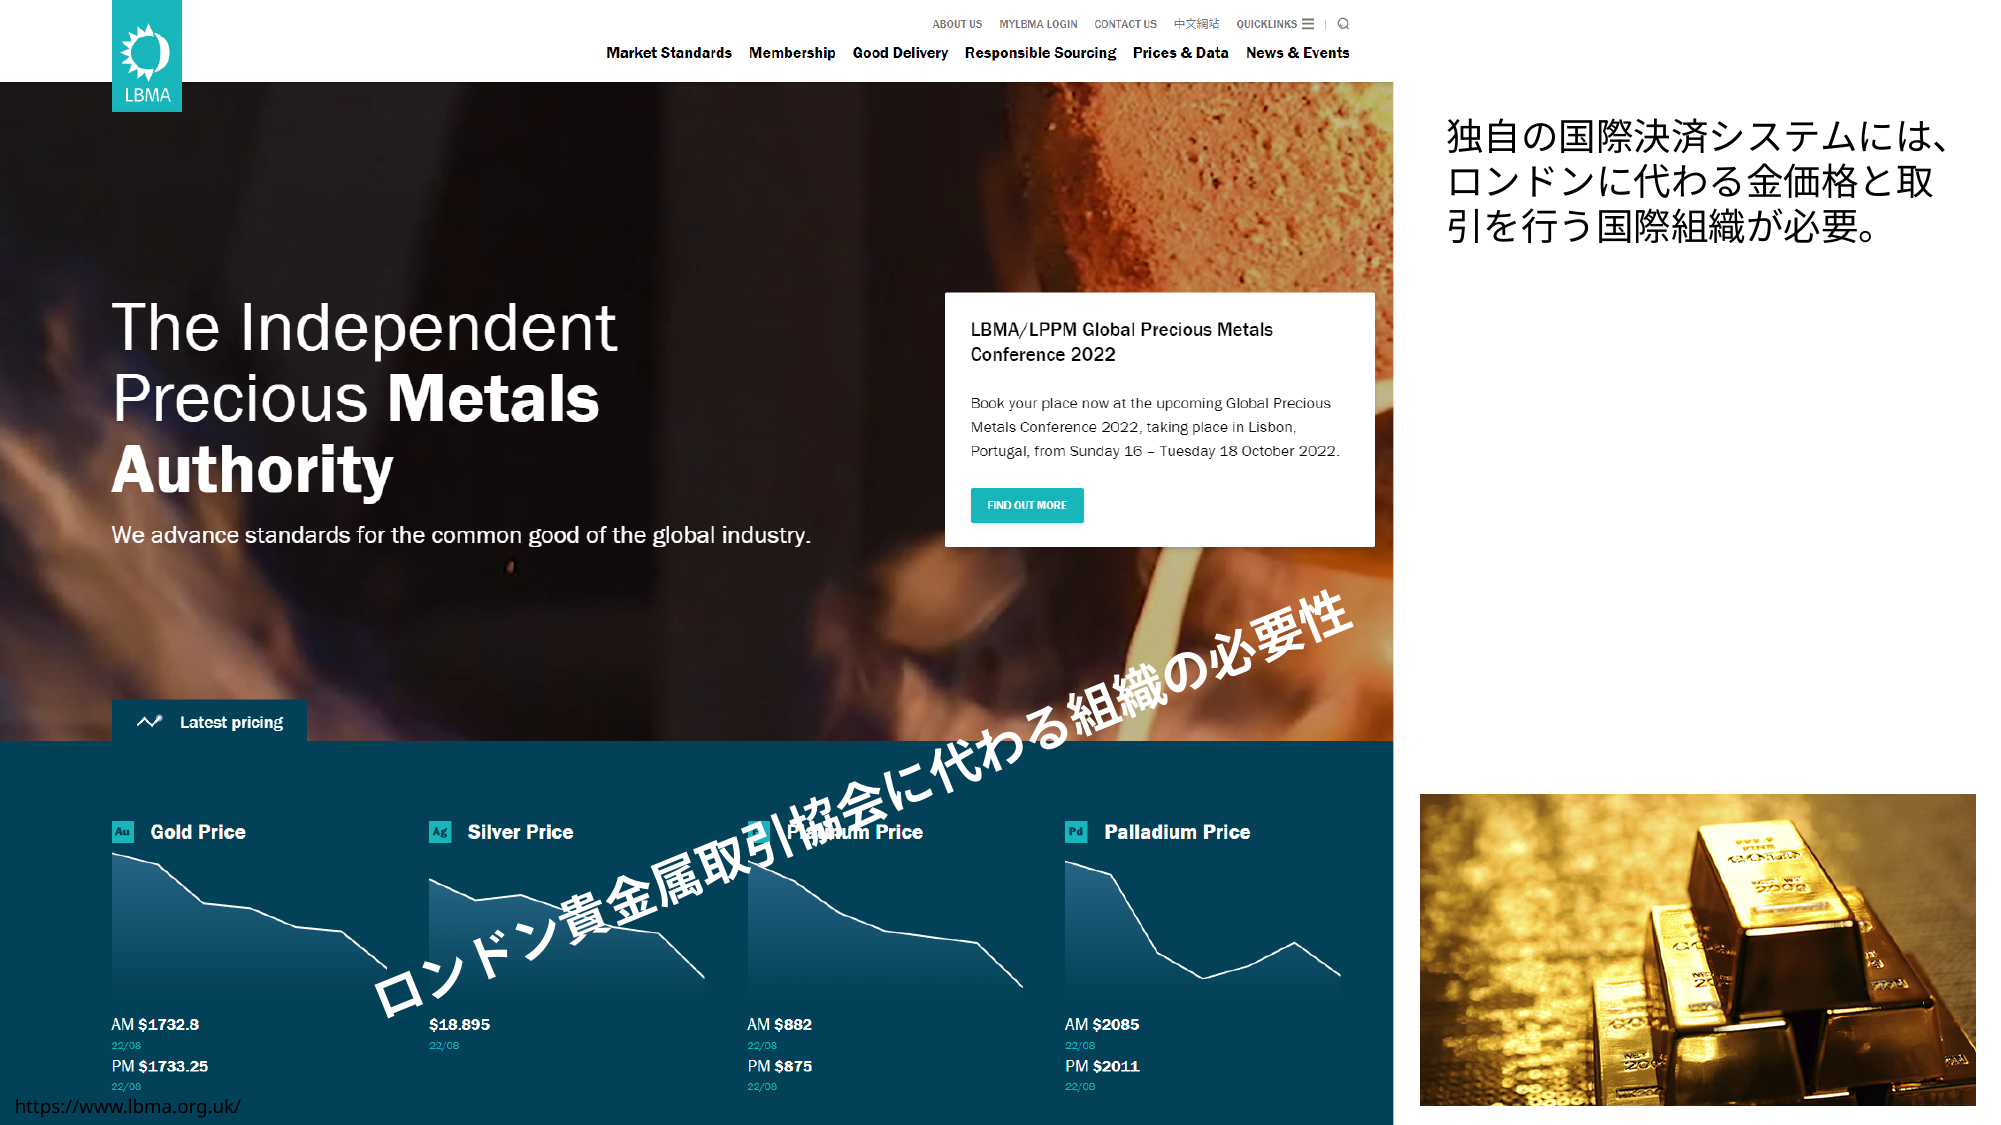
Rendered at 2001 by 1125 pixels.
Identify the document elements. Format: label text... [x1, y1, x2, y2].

picture [838, 782, 880, 809]
picture [424, 880, 704, 998]
picture [528, 825, 538, 838]
text_box 独自の国際決済システムには、 ロンドンに代わる金価格と取引を行う国際組織が必要。 [1431, 105, 1956, 256]
picture [166, 825, 180, 838]
picture [1107, 825, 1117, 838]
picture [152, 825, 162, 838]
picture [541, 825, 550, 838]
picture [945, 743, 981, 781]
picture [1066, 822, 1087, 842]
picture [906, 790, 932, 801]
picture [113, 822, 133, 842]
picture [219, 717, 225, 727]
picture [113, 854, 386, 976]
picture [553, 829, 561, 838]
picture [233, 720, 240, 730]
picture [430, 822, 451, 842]
picture [503, 829, 512, 838]
picture [1122, 1020, 1128, 1028]
picture [1066, 862, 1199, 977]
picture [469, 825, 480, 838]
picture [236, 829, 245, 838]
picture [265, 720, 272, 727]
picture [900, 764, 920, 776]
picture [200, 825, 217, 838]
picture [885, 772, 902, 810]
picture [515, 829, 520, 838]
picture [493, 829, 501, 838]
picture [788, 798, 886, 849]
picture [694, 822, 1011, 977]
picture [652, 853, 702, 907]
picture [220, 825, 233, 838]
picture [1420, 794, 1976, 1107]
picture [772, 814, 792, 857]
picture [1136, 825, 1162, 838]
picture [1230, 829, 1250, 838]
picture [878, 825, 922, 838]
picture [1170, 829, 1196, 838]
picture [607, 876, 657, 925]
picture [931, 749, 953, 793]
picture [1119, 829, 1127, 838]
picture [1211, 943, 1340, 977]
picture [183, 825, 191, 838]
picture [140, 718, 148, 723]
picture [1204, 825, 1215, 838]
picture [564, 829, 573, 838]
picture [0, 0, 1394, 771]
picture [787, 1021, 796, 1028]
picture [376, 972, 422, 1017]
